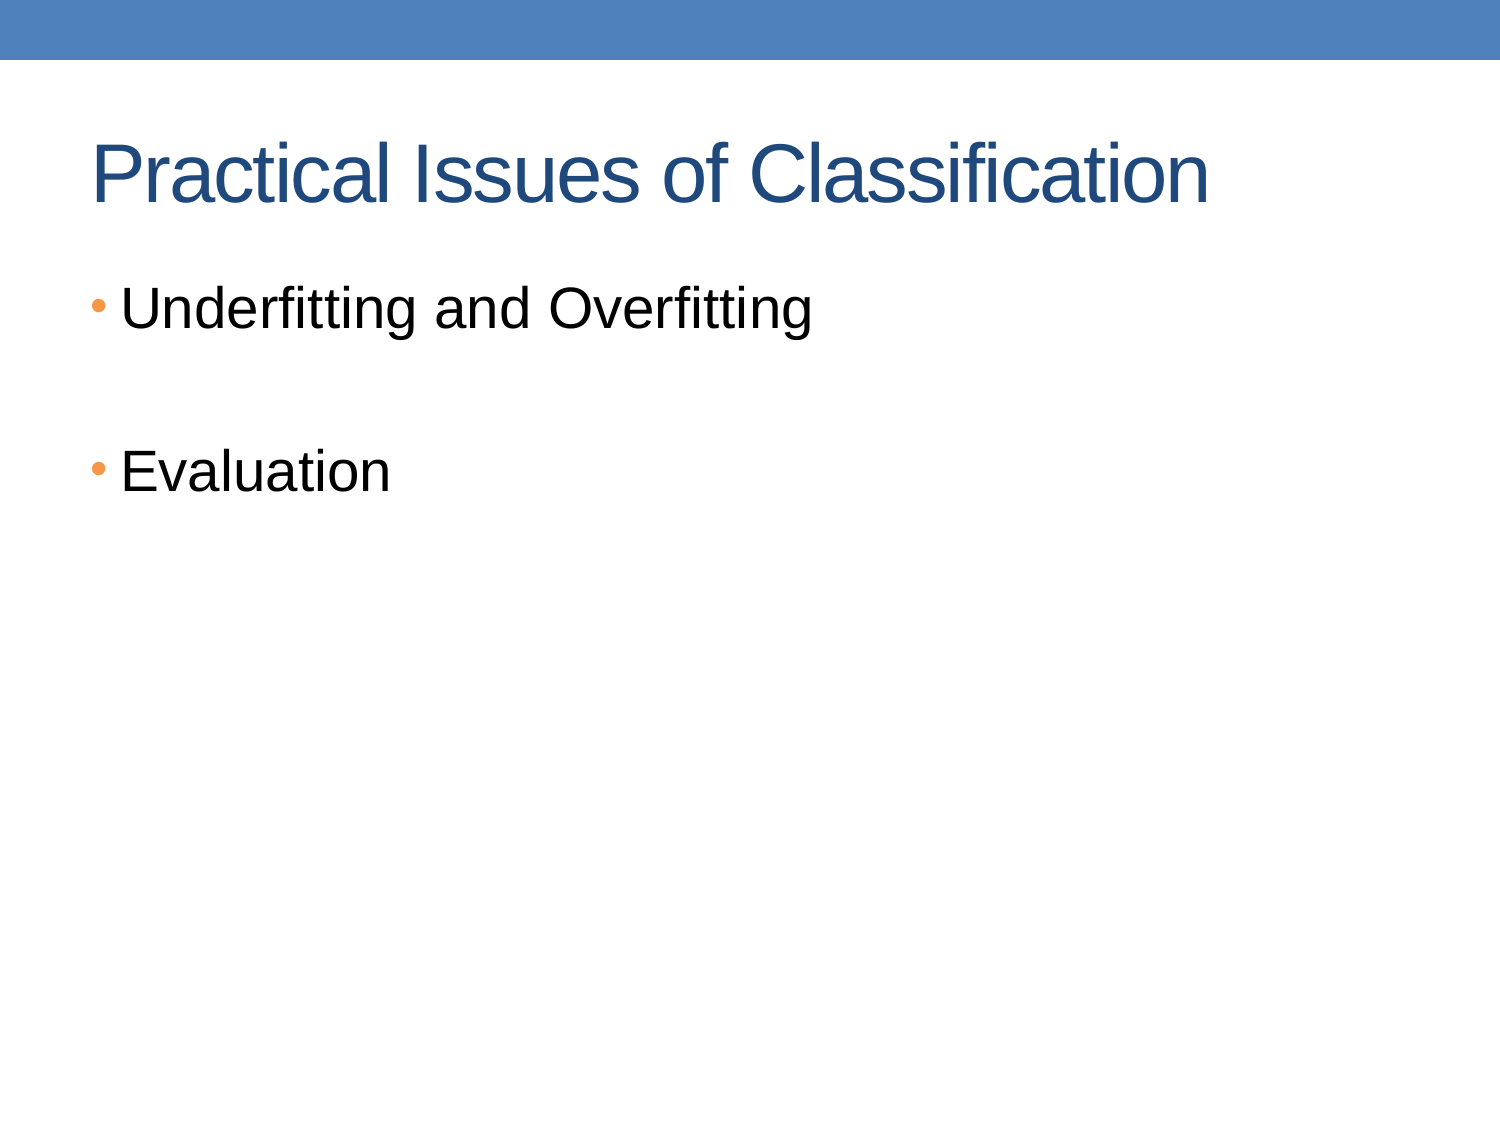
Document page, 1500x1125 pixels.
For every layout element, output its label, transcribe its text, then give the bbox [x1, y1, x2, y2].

title Practical Issues of Classification [75, 87, 1425, 250]
list Underfitting and Overfitting Evaluation [75, 262, 1425, 1063]
